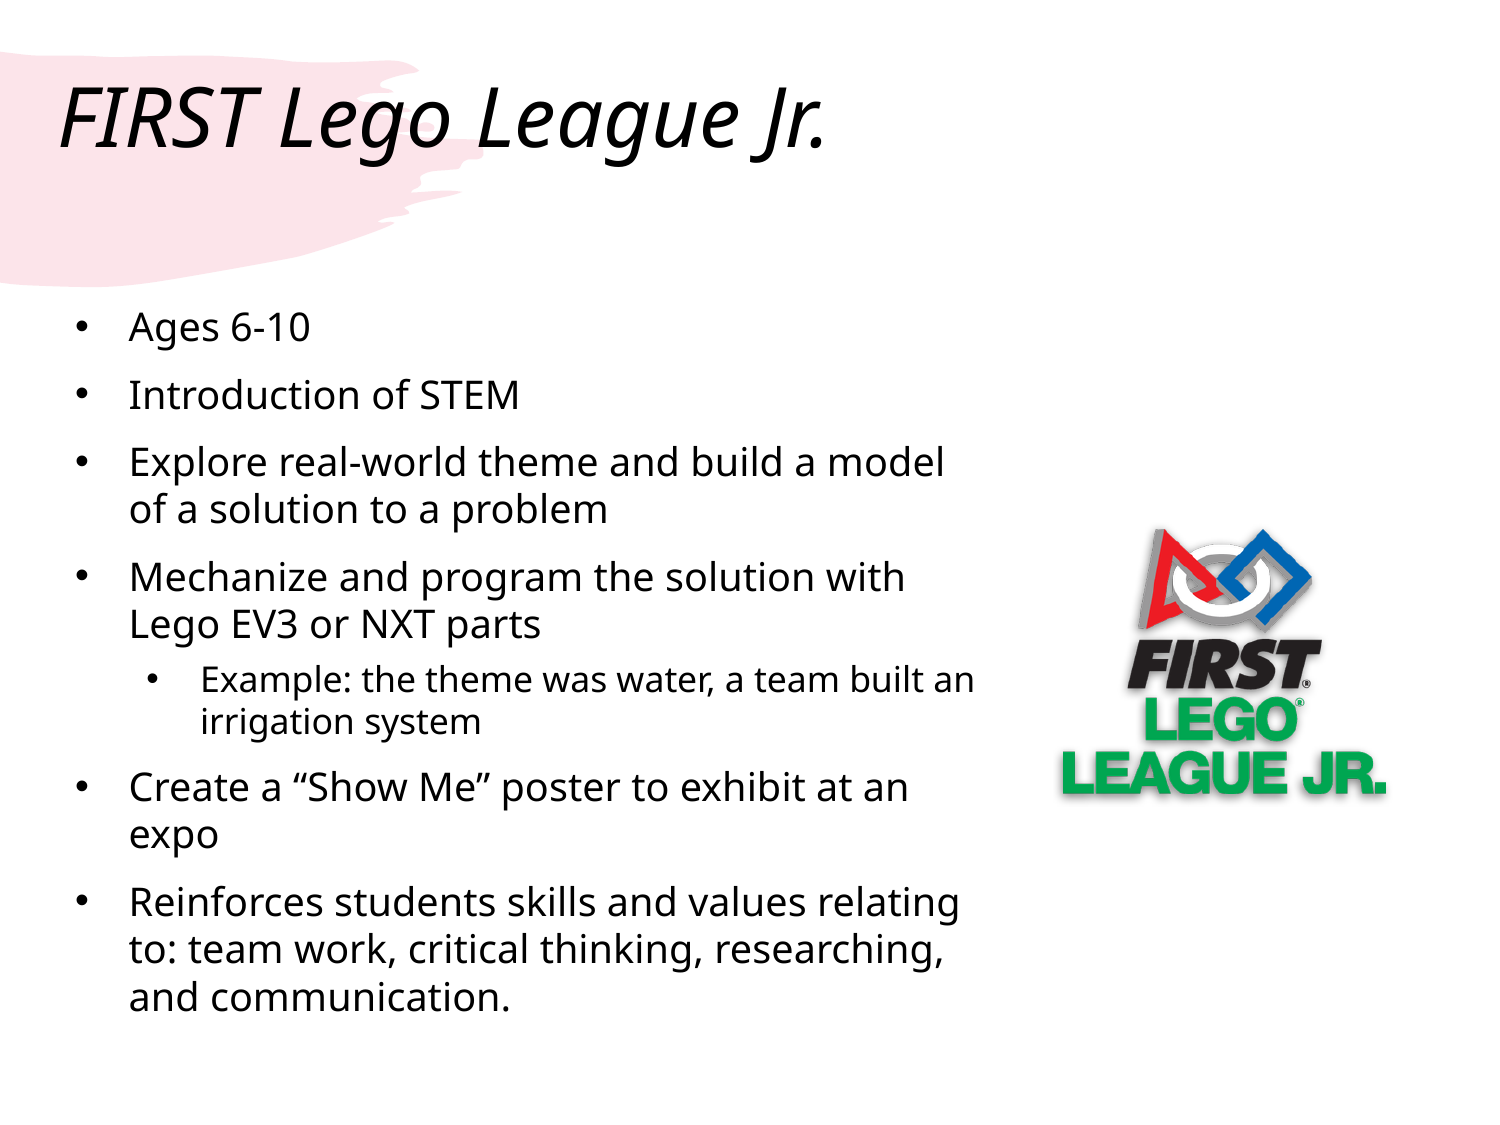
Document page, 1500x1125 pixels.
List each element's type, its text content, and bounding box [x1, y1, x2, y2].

title FIRST Lego League Jr. [42, 59, 1464, 182]
picture [1062, 528, 1386, 795]
list Ages 6-10 Introduction of STEM Explore real-world theme and build a model of a solution to a problem Mechanize and program the solution with Lego EV3 or NXT parts Example: the theme was water, a team built an irrigation system Create a “Show Me” poster to exhibit at an expo Reinforces students skills and values relating to: team work, critical thinking, researching, and communication. [42, 294, 1002, 1030]
